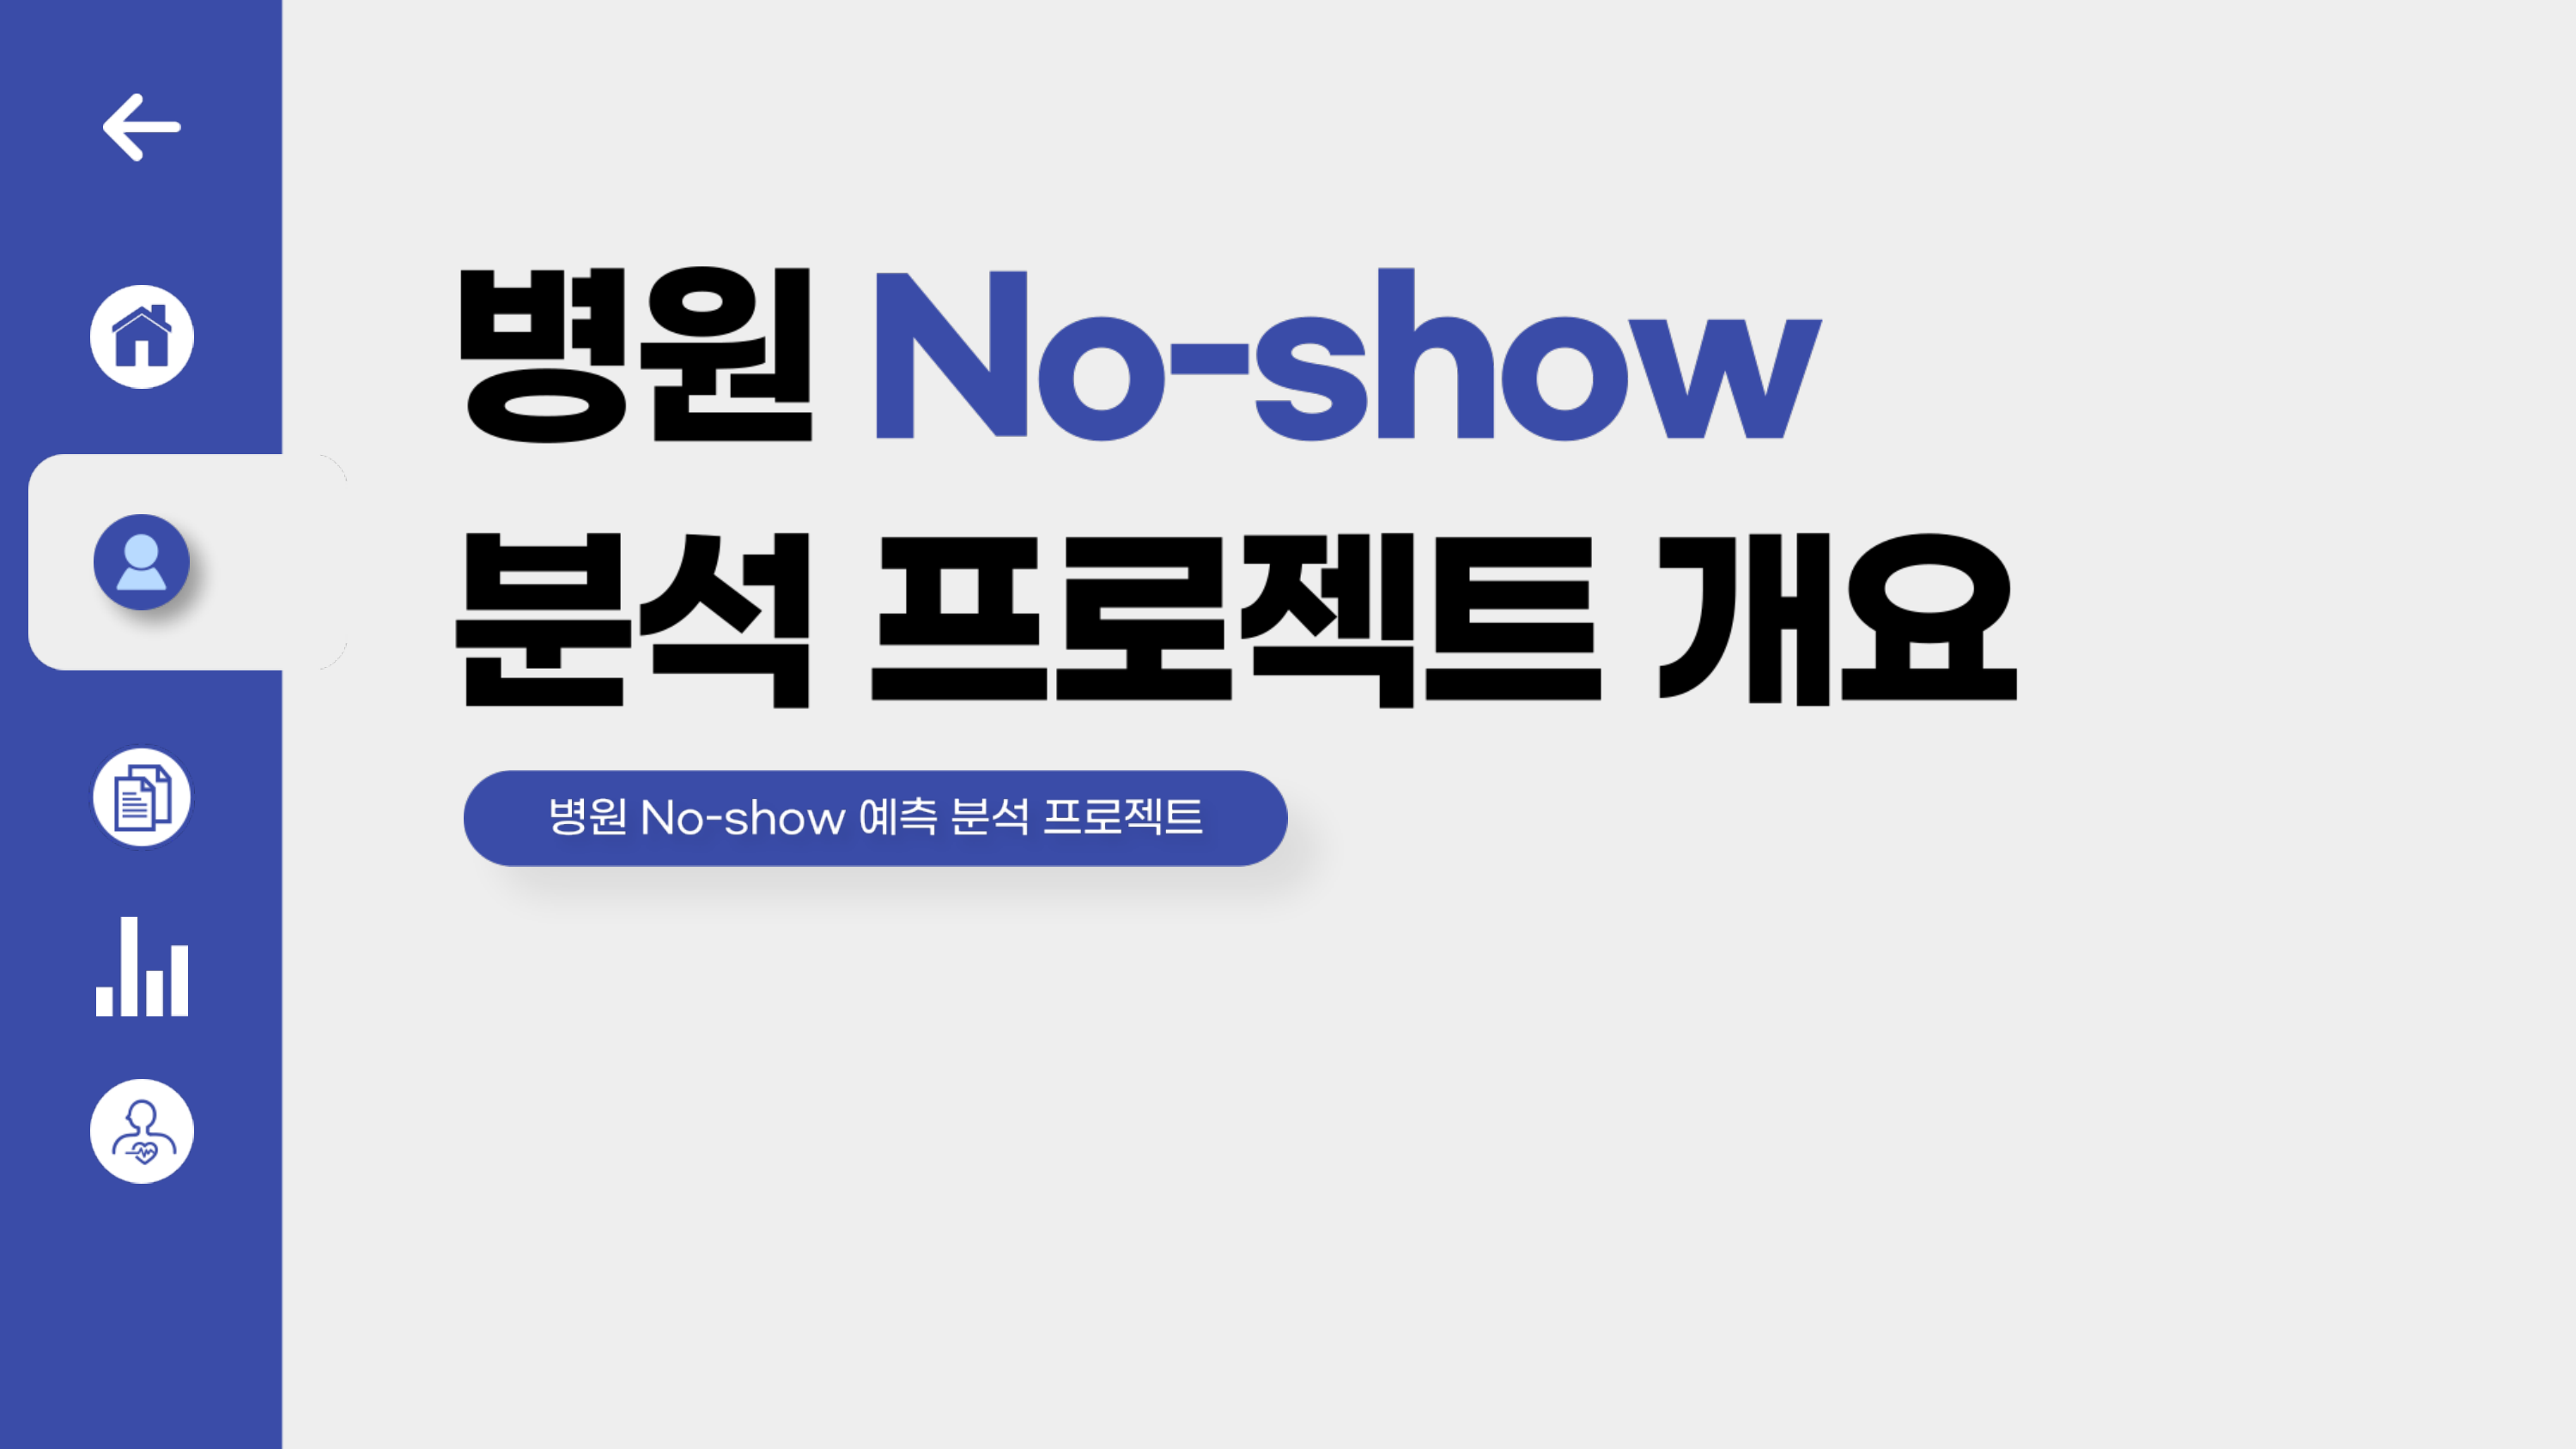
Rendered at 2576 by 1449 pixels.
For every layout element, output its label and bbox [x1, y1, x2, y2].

text_box [28, 454, 349, 671]
text_box [103, 94, 181, 161]
text_box [94, 514, 191, 610]
text_box [90, 285, 194, 389]
text_box [0, 0, 284, 1449]
text_box [464, 769, 1289, 867]
text_box [89, 1079, 194, 1184]
picture [284, 189, 2134, 952]
text_box [96, 917, 188, 1016]
text_box [69, 724, 216, 870]
